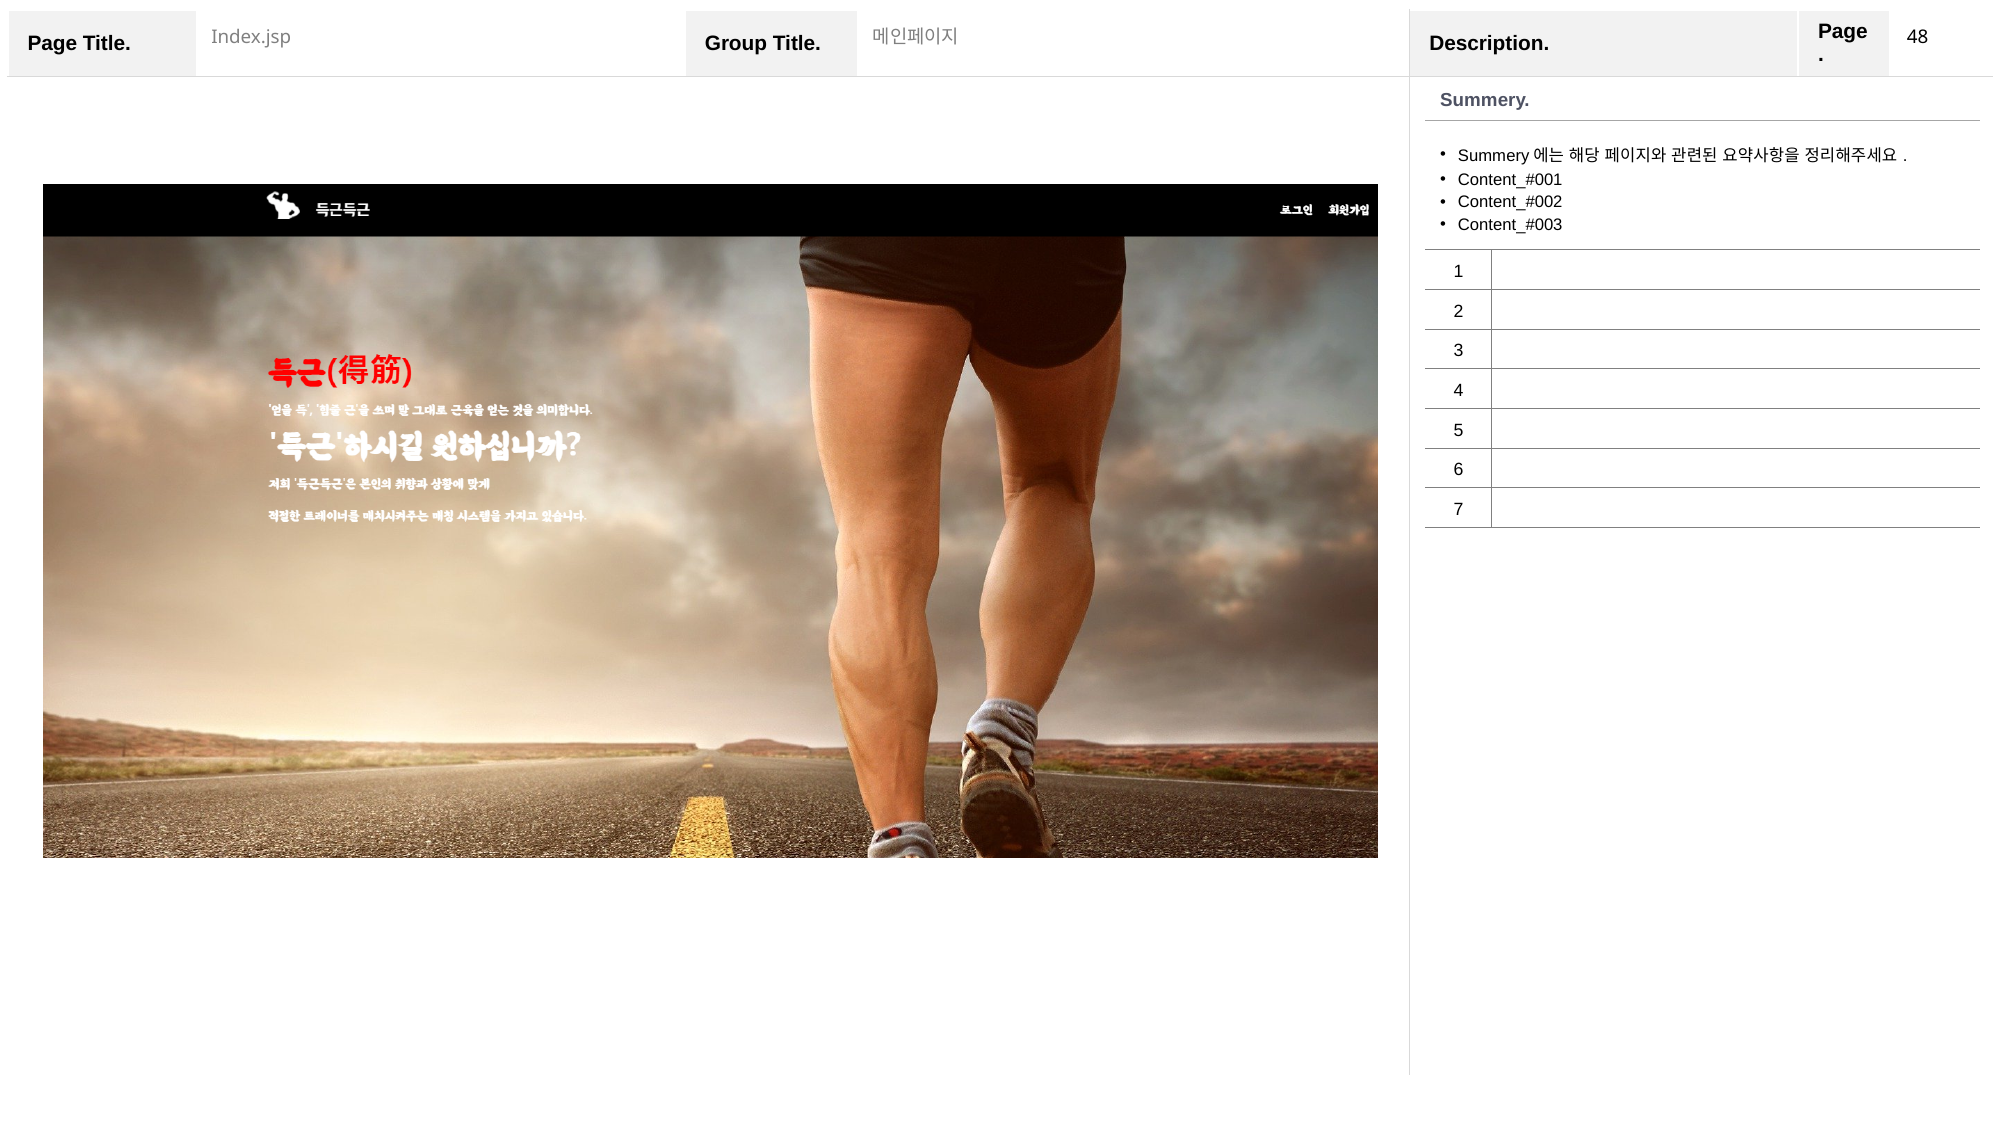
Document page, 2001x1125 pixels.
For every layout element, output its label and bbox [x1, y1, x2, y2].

table_cell [1425, 290, 1491, 329]
table_cell [1492, 290, 1980, 329]
table_cell [1425, 330, 1491, 368]
table_cell [1492, 250, 1980, 289]
table_cell [1492, 409, 1980, 448]
table_cell [1492, 369, 1980, 408]
picture [42, 184, 1378, 858]
table_cell [1425, 250, 1491, 289]
table_header [1425, 78, 1980, 120]
list [858, 18, 1405, 55]
table_cell [1425, 121, 1980, 249]
table_cell [1425, 409, 1491, 448]
table_cell [1425, 369, 1491, 408]
table_cell [1492, 488, 1980, 527]
table_cell [1425, 488, 1491, 527]
table_cell [1425, 449, 1491, 487]
table_cell [1492, 330, 1980, 368]
list [196, 18, 684, 55]
text_box [1892, 17, 2000, 58]
table_cell [1492, 449, 1980, 487]
